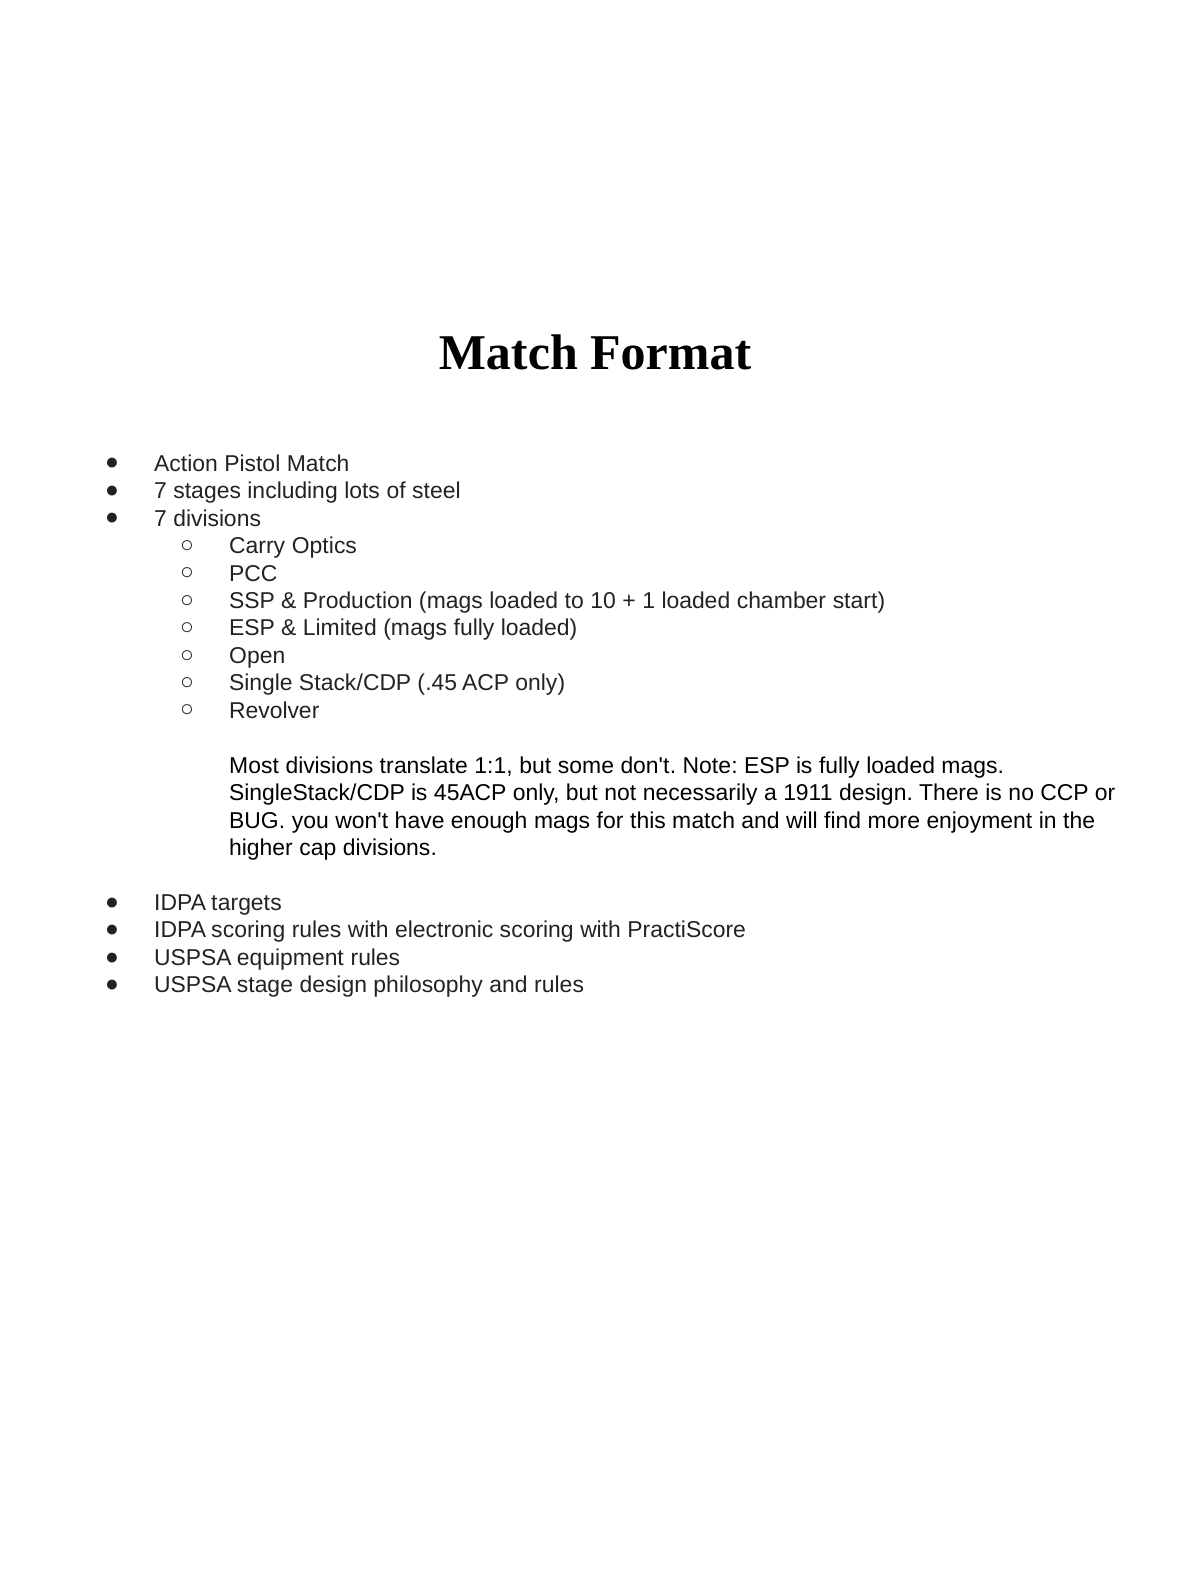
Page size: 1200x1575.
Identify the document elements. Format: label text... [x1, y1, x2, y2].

text_box Match Format Action Pistol Match 7 stages including lots of steel 7 divisions Carry Optics PCC SSP & Production (mags loaded to 10 + 1 loaded chamber start) ESP & Limited (mags fully loaded) Open Single Stack/CDP (.45 ACP only) Revolver Most divisions translate 1:1, but some don't. Note: ESP is fully loaded mags. SingleStack/CDP is 45ACP only, but not necessarily a 1911 design. There is no CCP or BUG. you won't have enough mags for this match and will find more enjoyment in the higher cap divisions. IDPA targets IDPA scoring rules with electronic scoring with PractiScore USPSA equipment rules USPSA stage design philosophy and rules https://practiscore.com/movember-2021/register [64, 295, 1139, 1575]
